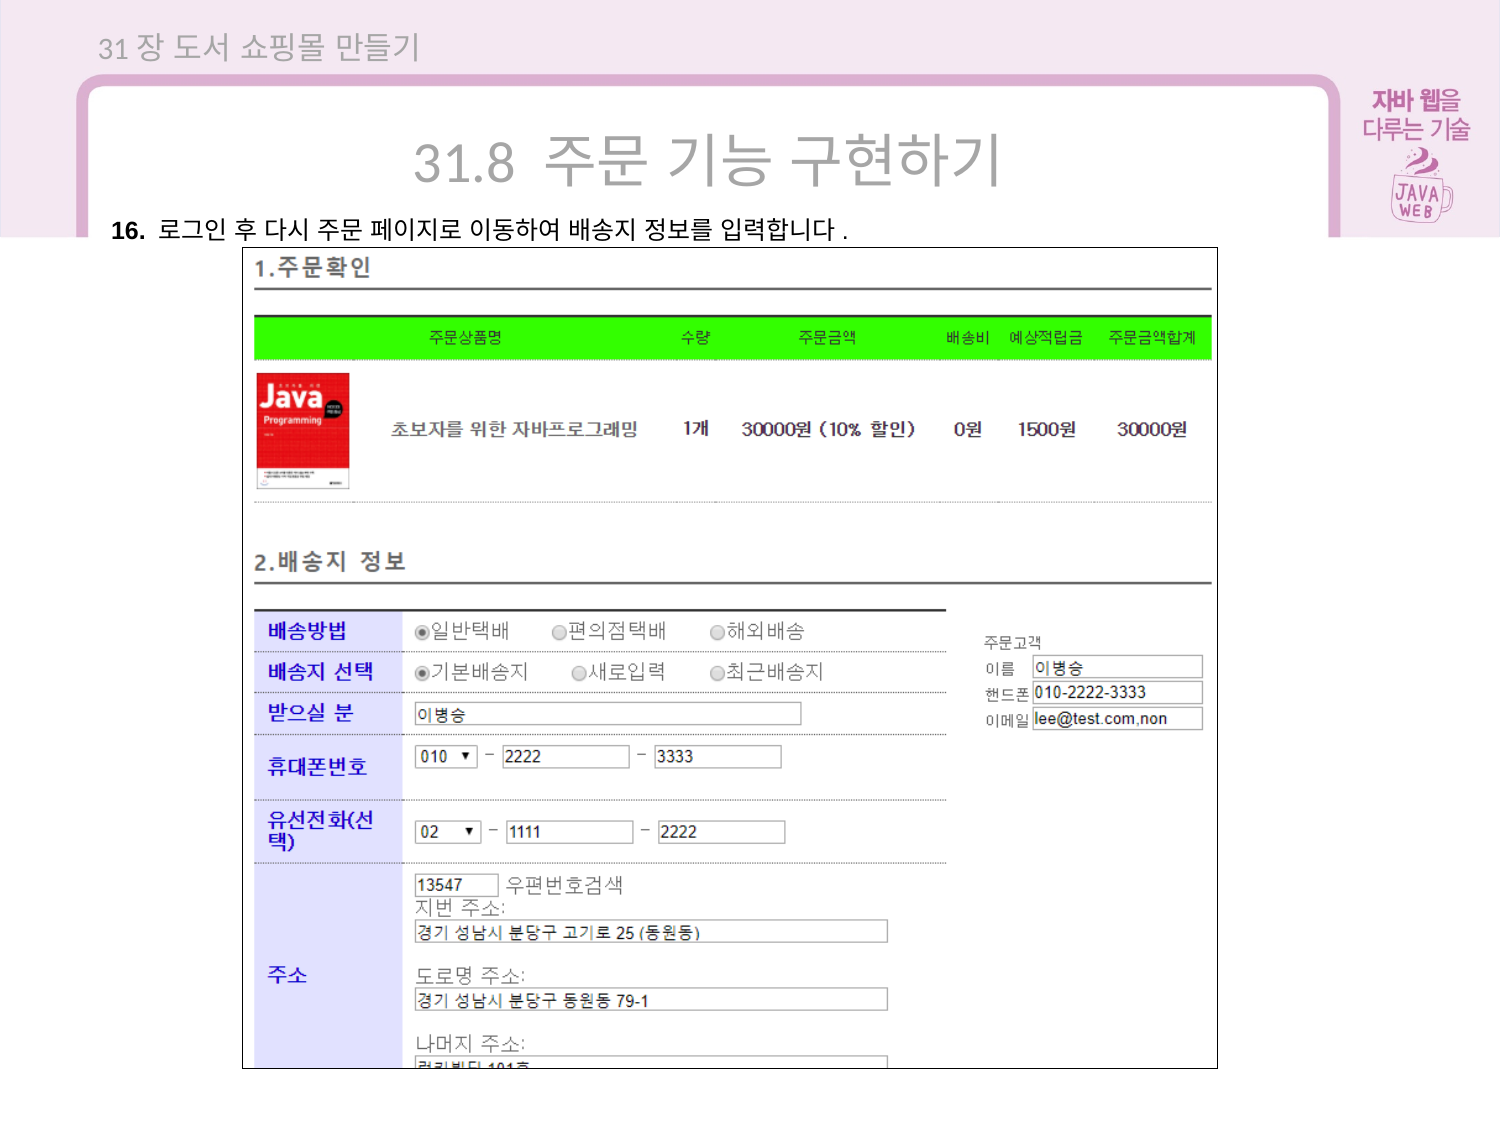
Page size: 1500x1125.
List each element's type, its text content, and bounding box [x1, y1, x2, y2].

text_box 16. 로그인 후 다시 주문 페이지로 이동하여 배송지 정보를 입력합니다. [96, 207, 1334, 252]
text_box 31장 도서 쇼핑몰 만들기 [82, 0, 1133, 74]
picture [0, 0, 1500, 1125]
text_box 31.8 주문 기능 구현하기 [96, 117, 1321, 202]
